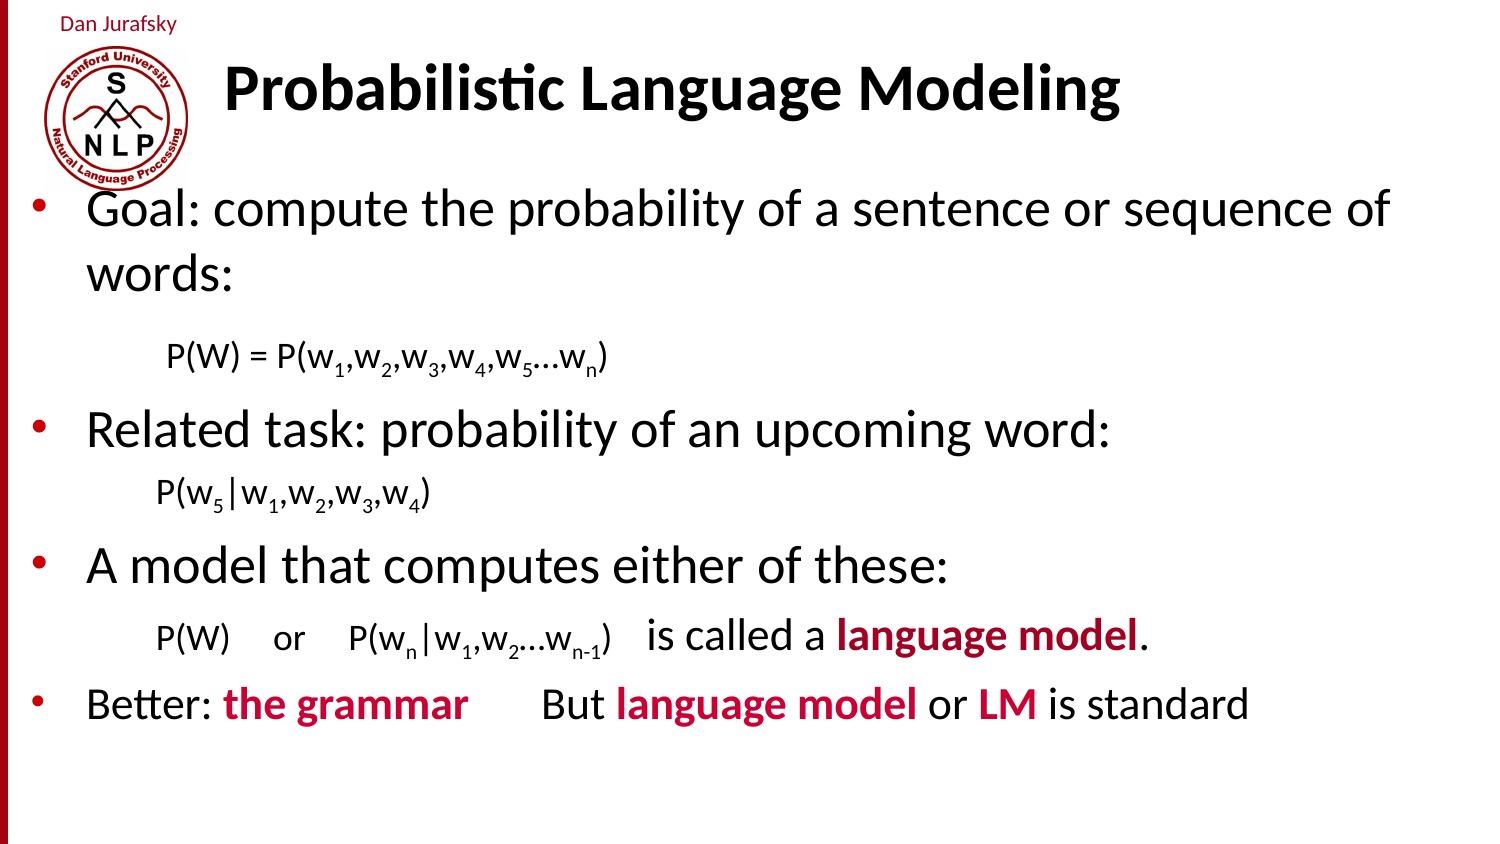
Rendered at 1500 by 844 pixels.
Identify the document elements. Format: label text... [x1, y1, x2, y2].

text_box Goal: compute the probability of a sentence or sequence of words: P(W) = P(w1,w2,w3,w4,w5…wn) Related task: probability of an upcoming word: P(w5|w1,w2,w3,w4) A model that computes either of these: P(W) or P(wn|w1,w2…wn-1) is called a language model. Better: the grammar But language model or LM is standard [14, 164, 1485, 757]
picture [44, 46, 188, 164]
text_box Probabilistic Language Modeling [209, 9, 1485, 132]
